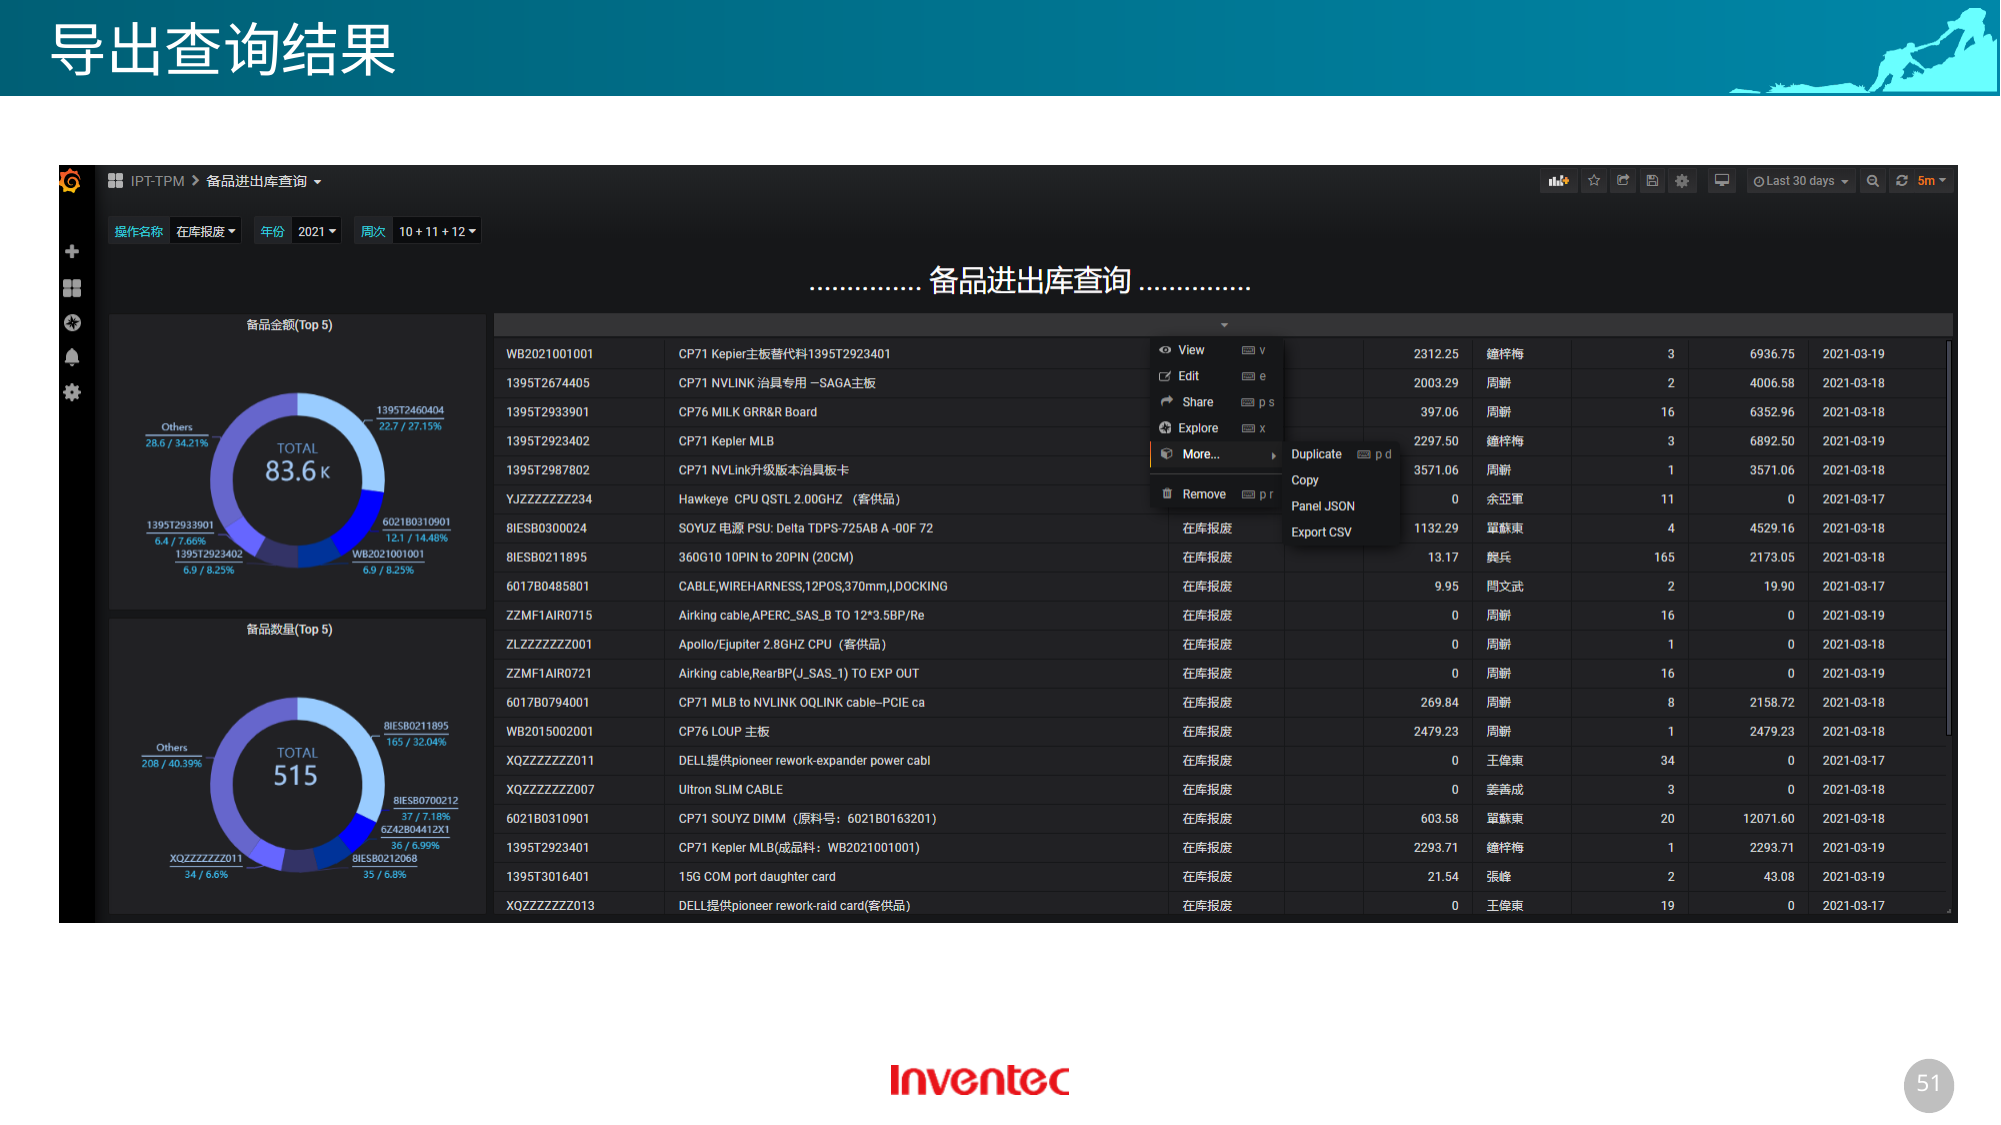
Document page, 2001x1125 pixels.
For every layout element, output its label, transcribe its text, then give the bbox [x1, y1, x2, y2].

picture [59, 165, 1958, 923]
picture [891, 1065, 1069, 1095]
title 导出查询结果 [33, 13, 771, 93]
